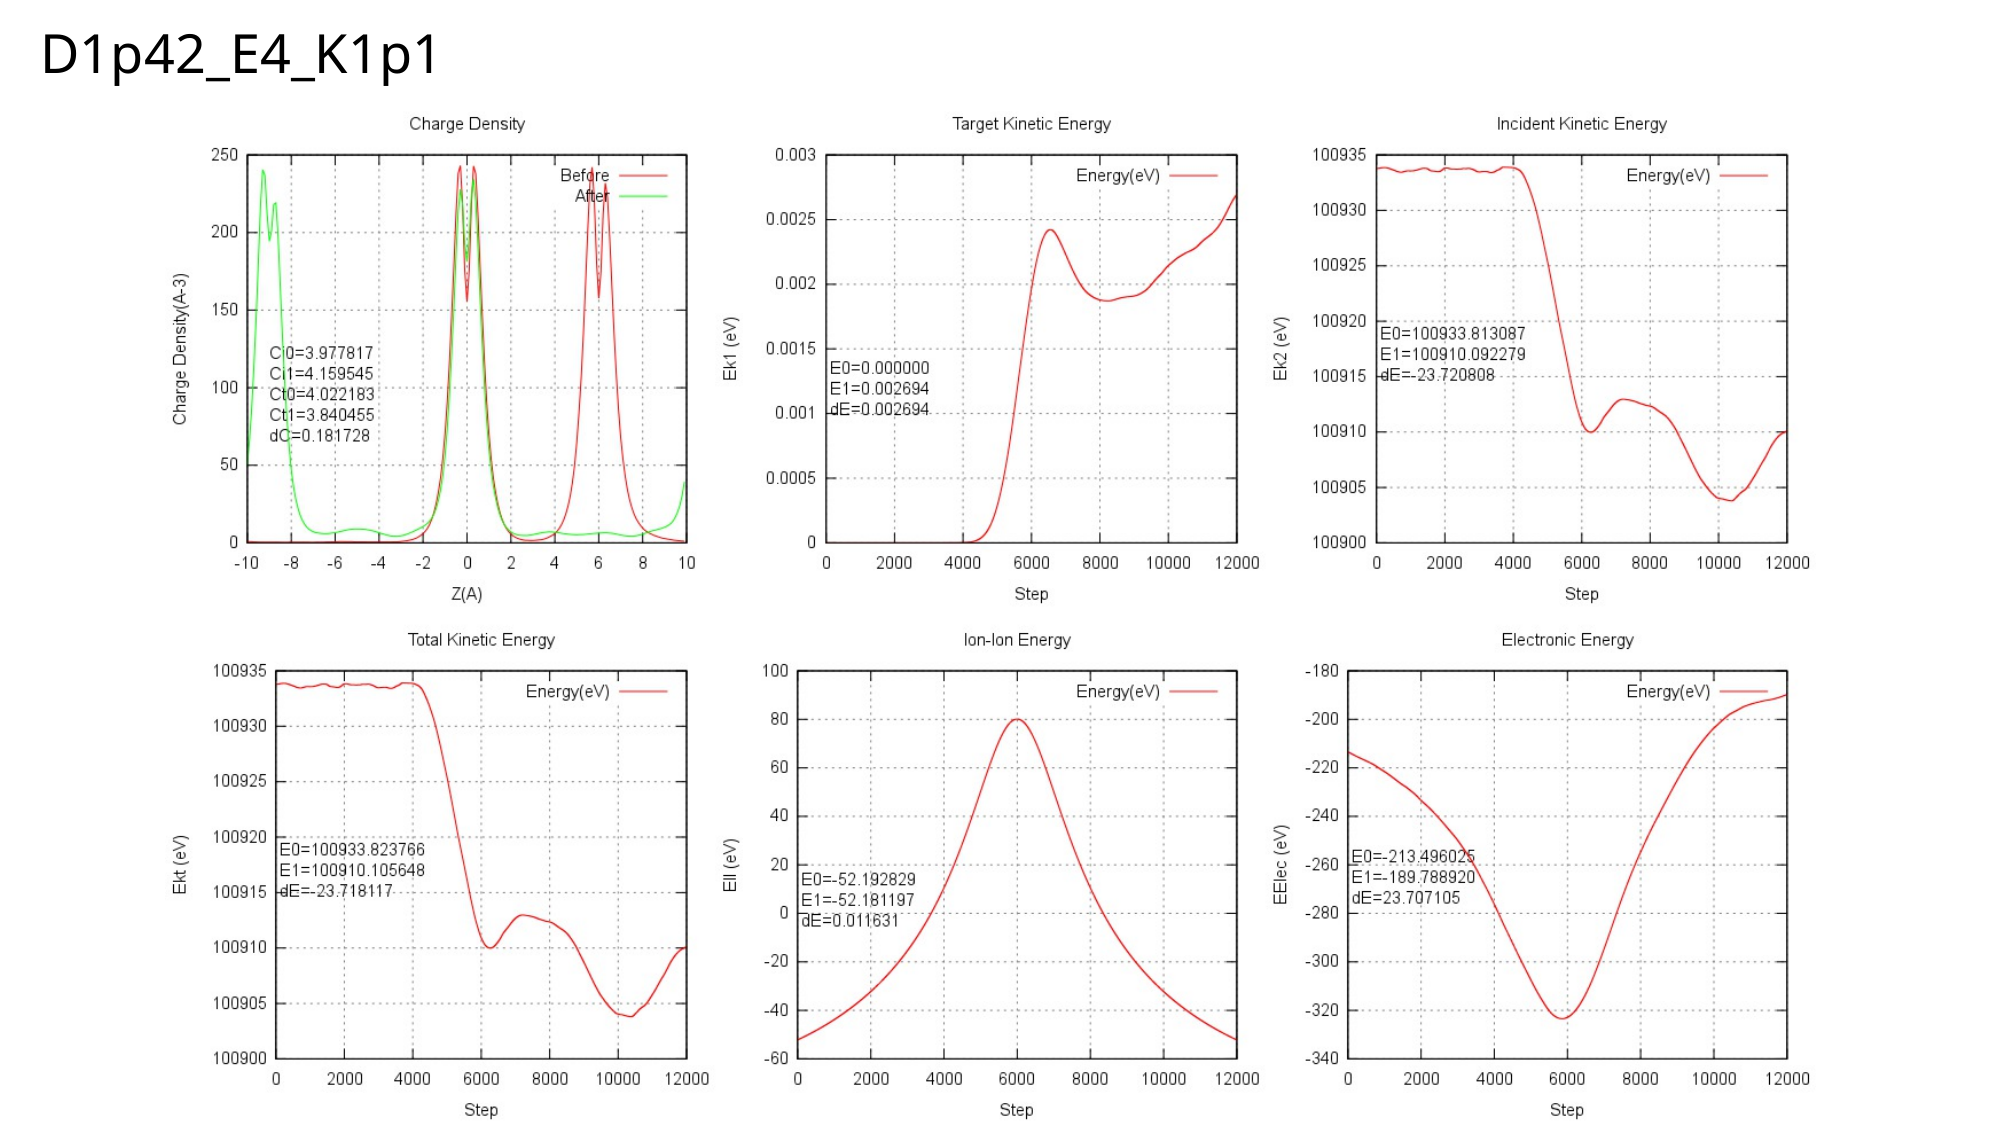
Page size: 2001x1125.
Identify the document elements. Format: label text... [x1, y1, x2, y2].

title D1p42_E4_K1p1 [25, 19, 772, 94]
picture [164, 93, 1816, 1125]
